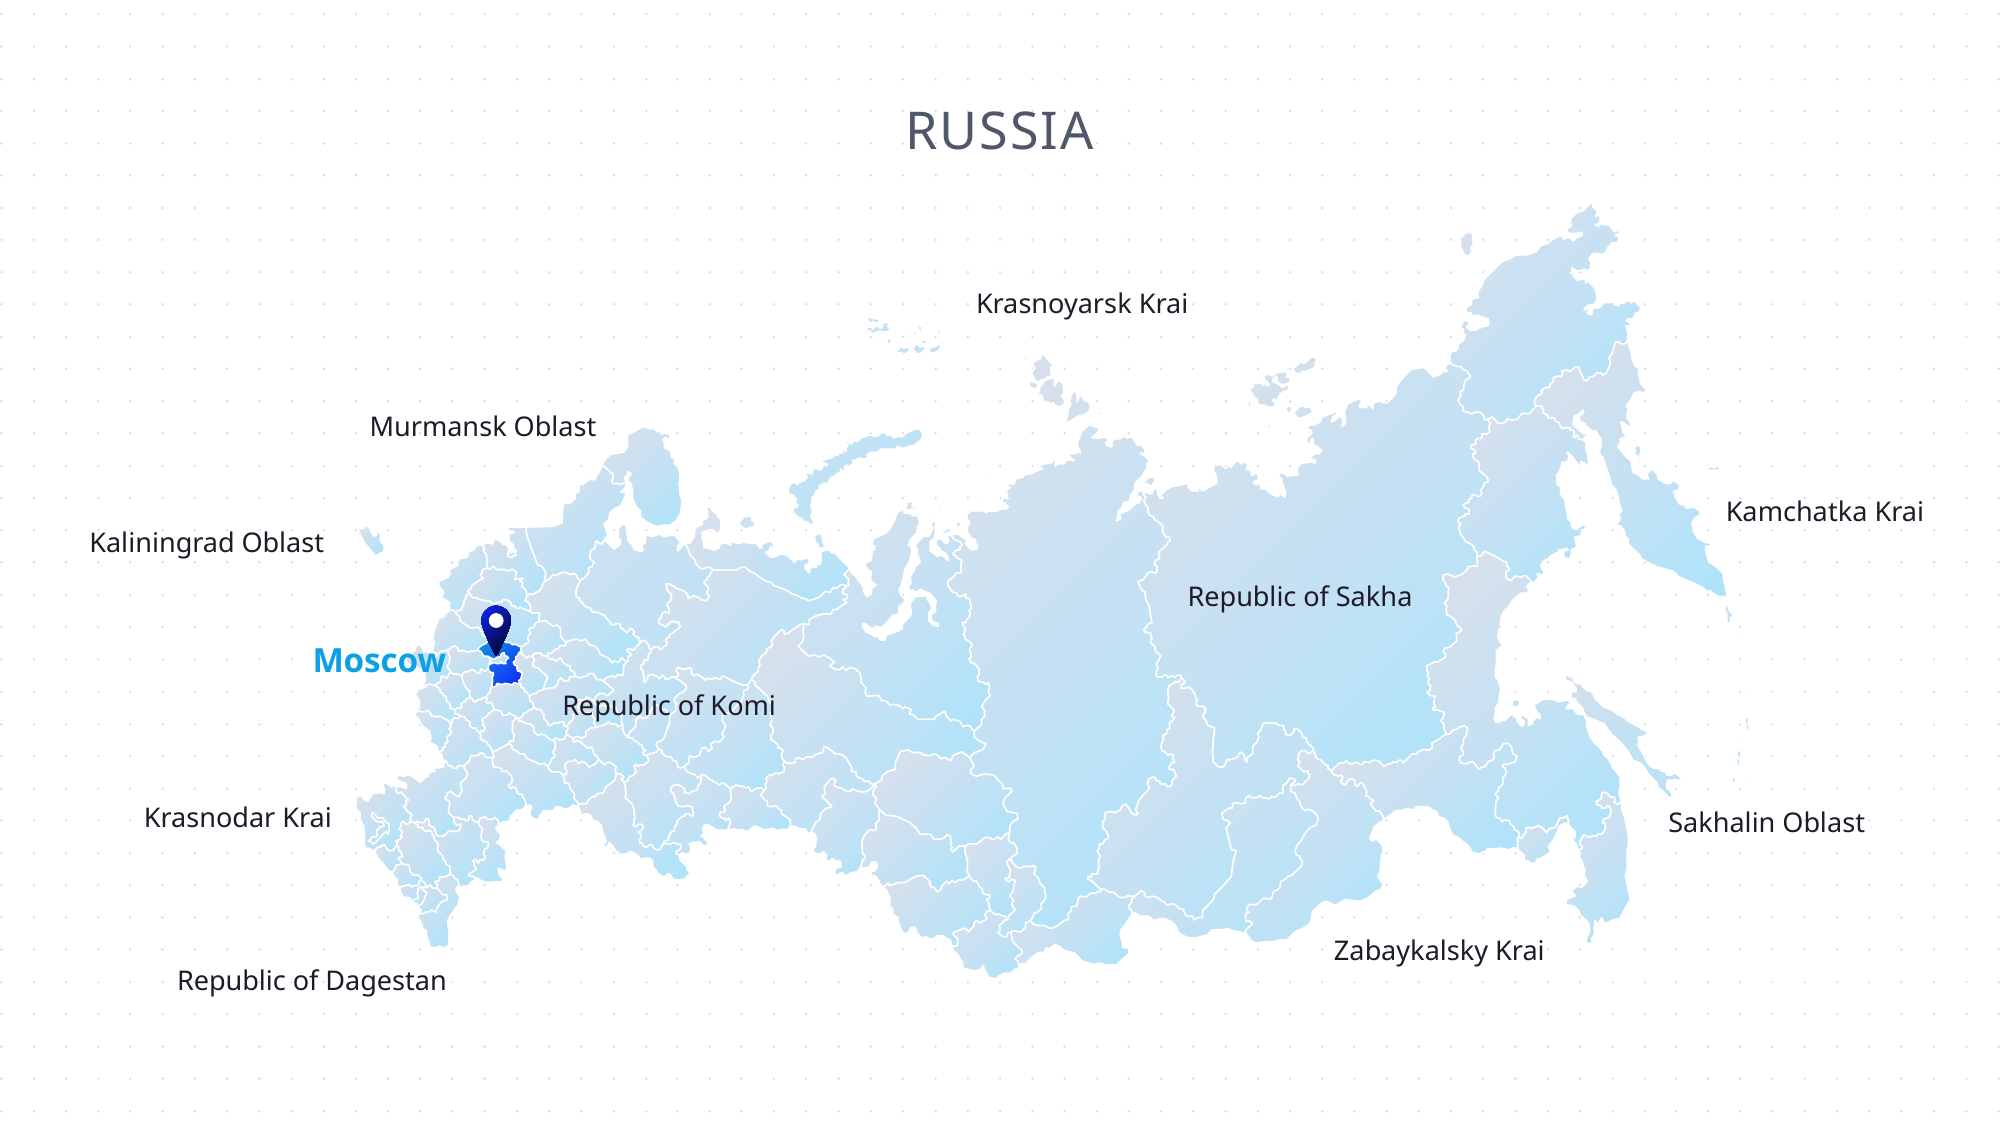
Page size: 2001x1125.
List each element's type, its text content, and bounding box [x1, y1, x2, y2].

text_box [78, 286, 1935, 997]
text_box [480, 605, 512, 656]
text_box RUSSIA [656, 89, 1344, 167]
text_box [354, 201, 1752, 286]
